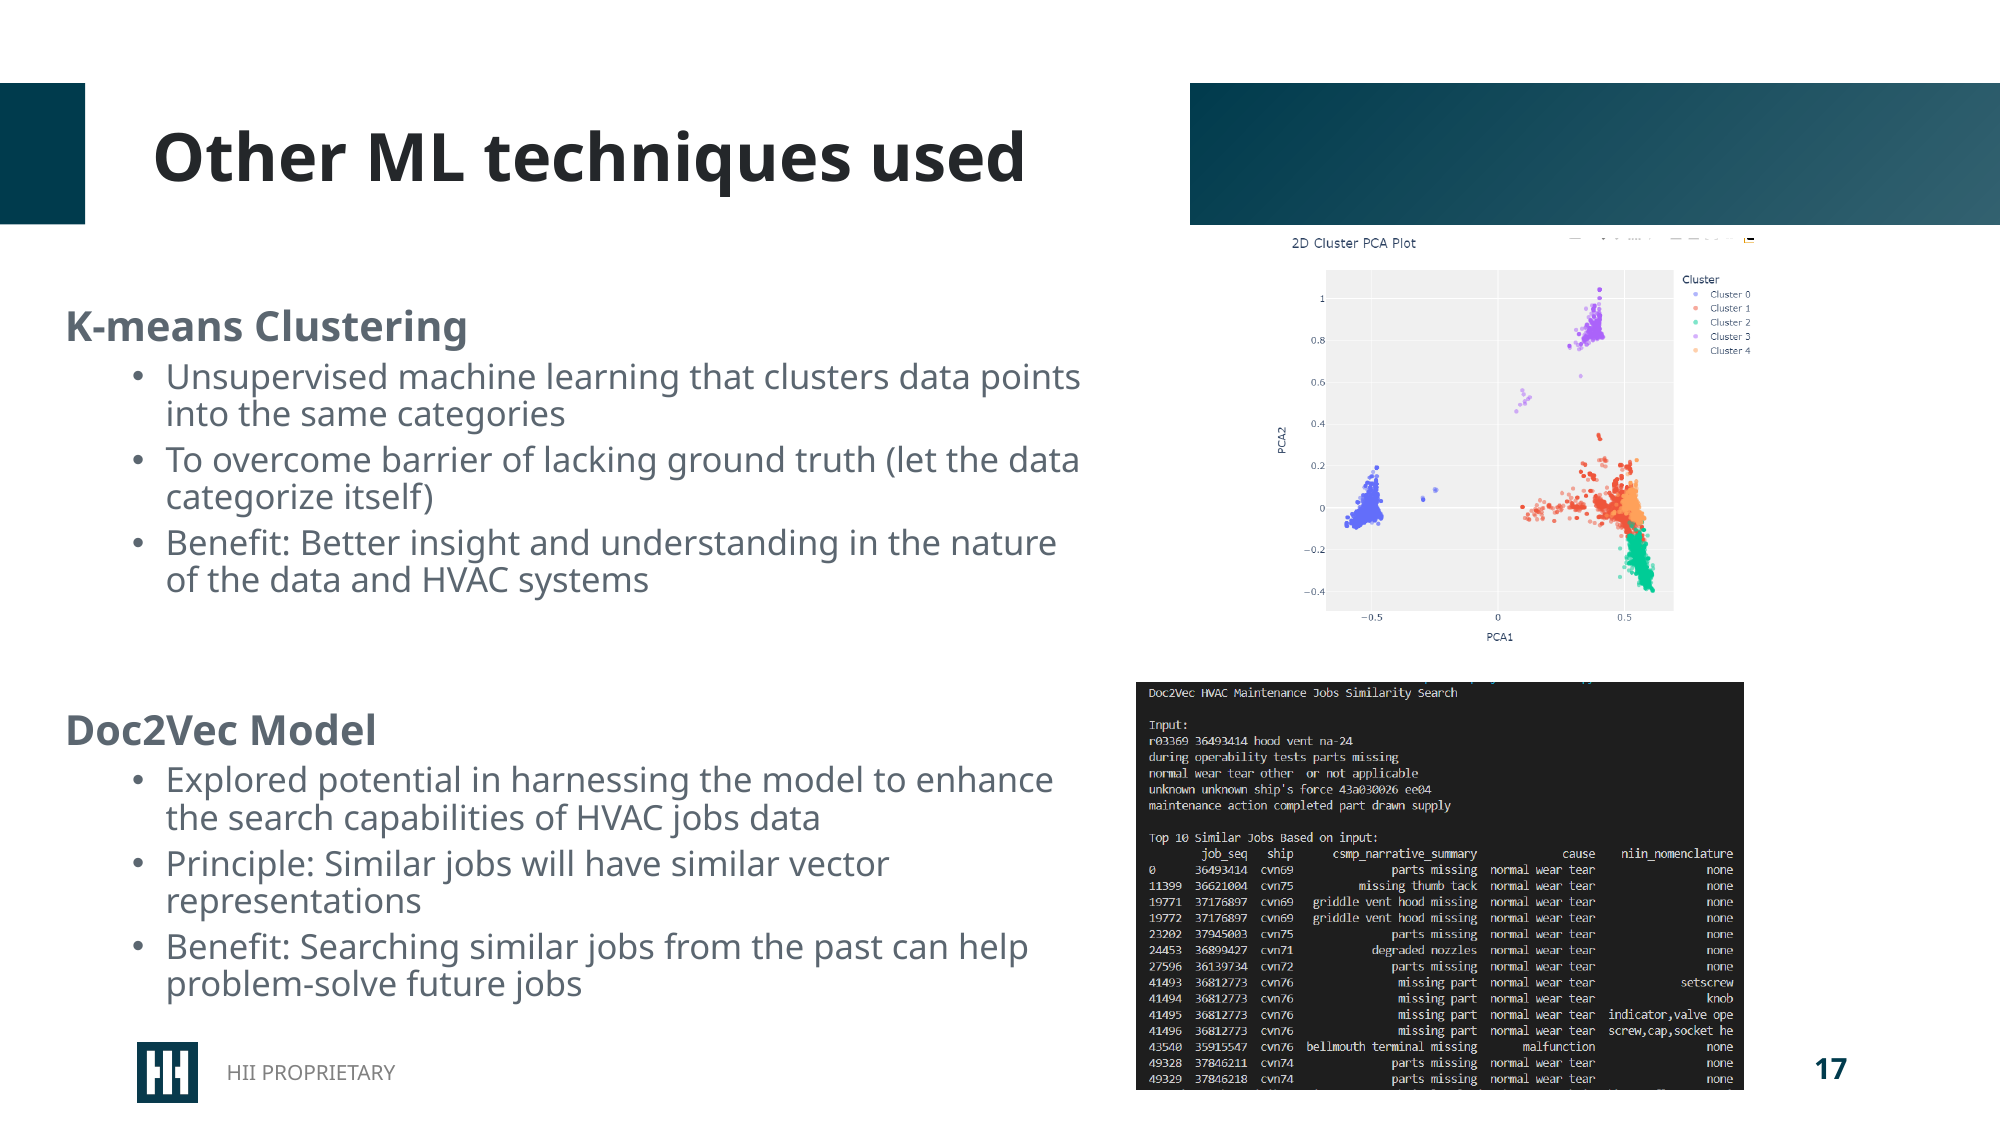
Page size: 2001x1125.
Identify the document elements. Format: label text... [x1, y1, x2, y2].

picture [1267, 238, 1754, 644]
slide_number 17 [1725, 1042, 1863, 1103]
picture [137, 1042, 198, 1103]
title Other ML techniques used [137, 96, 1191, 225]
list K-means Clustering Unsupervised machine learning that clusters data points into the same categories To overcome barrier of lacking ground truth (let the data categorize itself) Benefit: Better insight and understanding in the nature of the data and HVAC systems Doc2Vec Model Explored potential in harnessing the model to enhance the search capabilities of HVAC jobs data Principle: Similar jobs will have similar vector representations Benefit: Searching similar jobs from the past can help problem-solve future jobs [49, 298, 1103, 1013]
picture [1136, 682, 1744, 1090]
